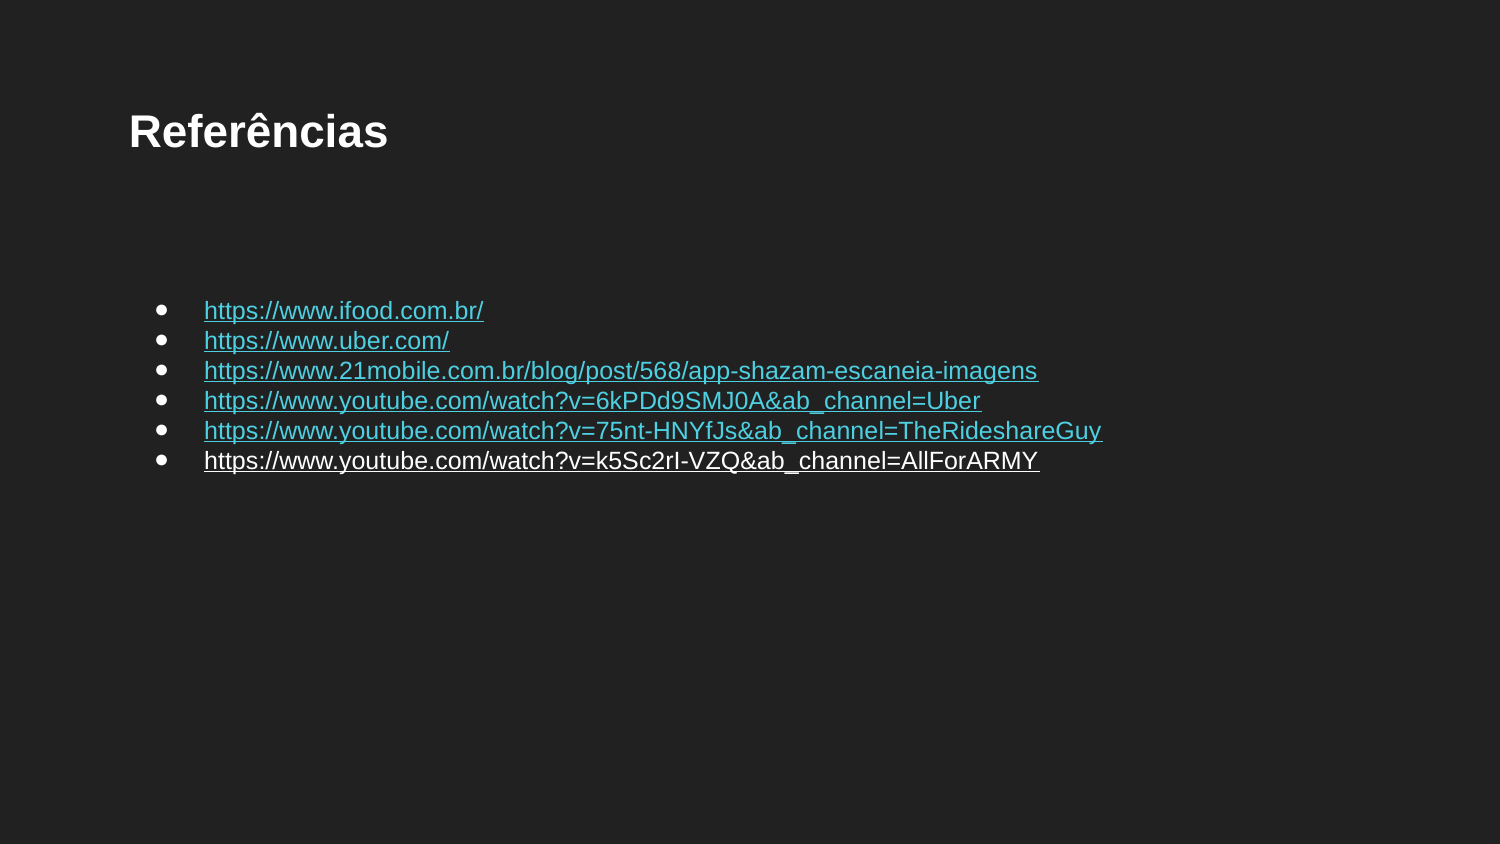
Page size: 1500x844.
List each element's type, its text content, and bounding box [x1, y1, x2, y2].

text_box https://www.ifood.com.br/ https://www.uber.com/ https://www.21mobile.com.br/blog/post/568/app-shazam-escaneia-imagens https://www.youtube.com/watch?v=6kPDd9SMJ0A&ab_channel=Uber https://www.youtube.com/watch?v=75nt-HNYfJs&ab_channel=TheRideshareGuy https://www.youtube.com/watch?v=k5Sc2rI-VZQ&ab_channel=AllForARMY [114, 279, 1347, 489]
text_box Referências [114, 87, 1246, 173]
